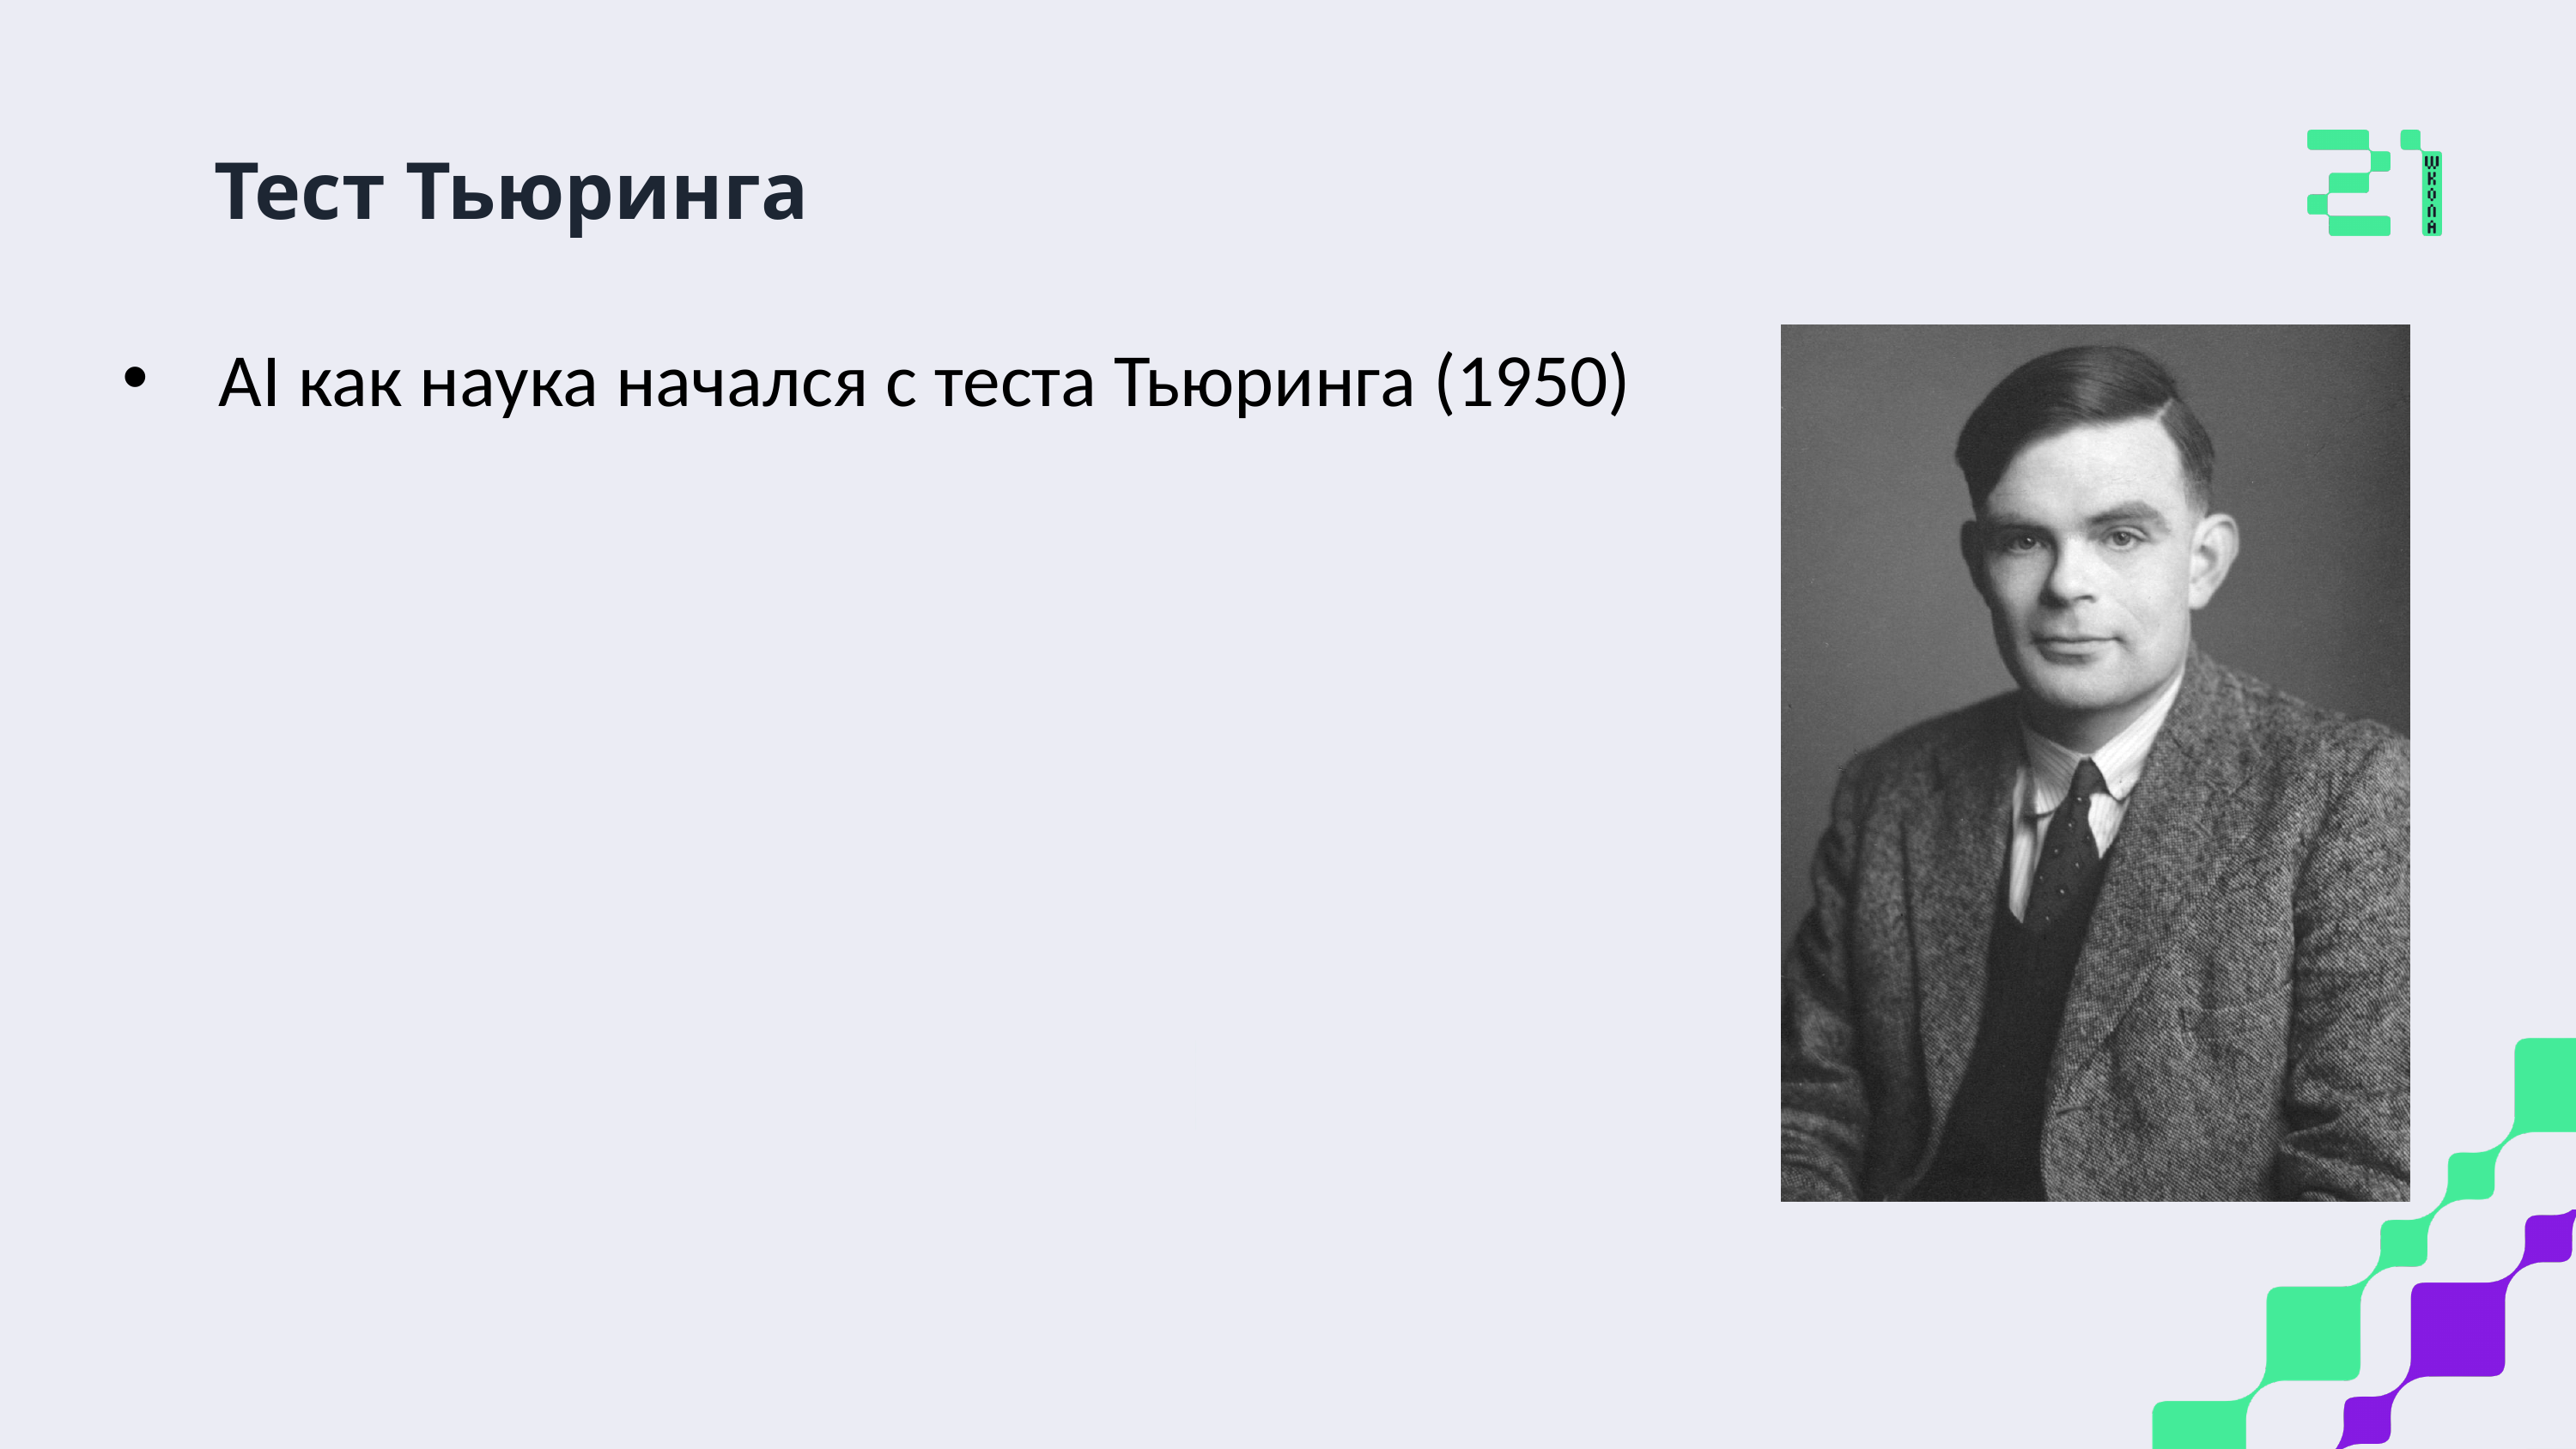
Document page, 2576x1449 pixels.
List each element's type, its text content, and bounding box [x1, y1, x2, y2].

text_box AI как наука начался с теста Тьюринга (1950) [109, 324, 1781, 427]
picture [2307, 130, 2442, 237]
text_box Тест Тьюринга [214, 141, 2177, 227]
picture [1195, 324, 2576, 1449]
